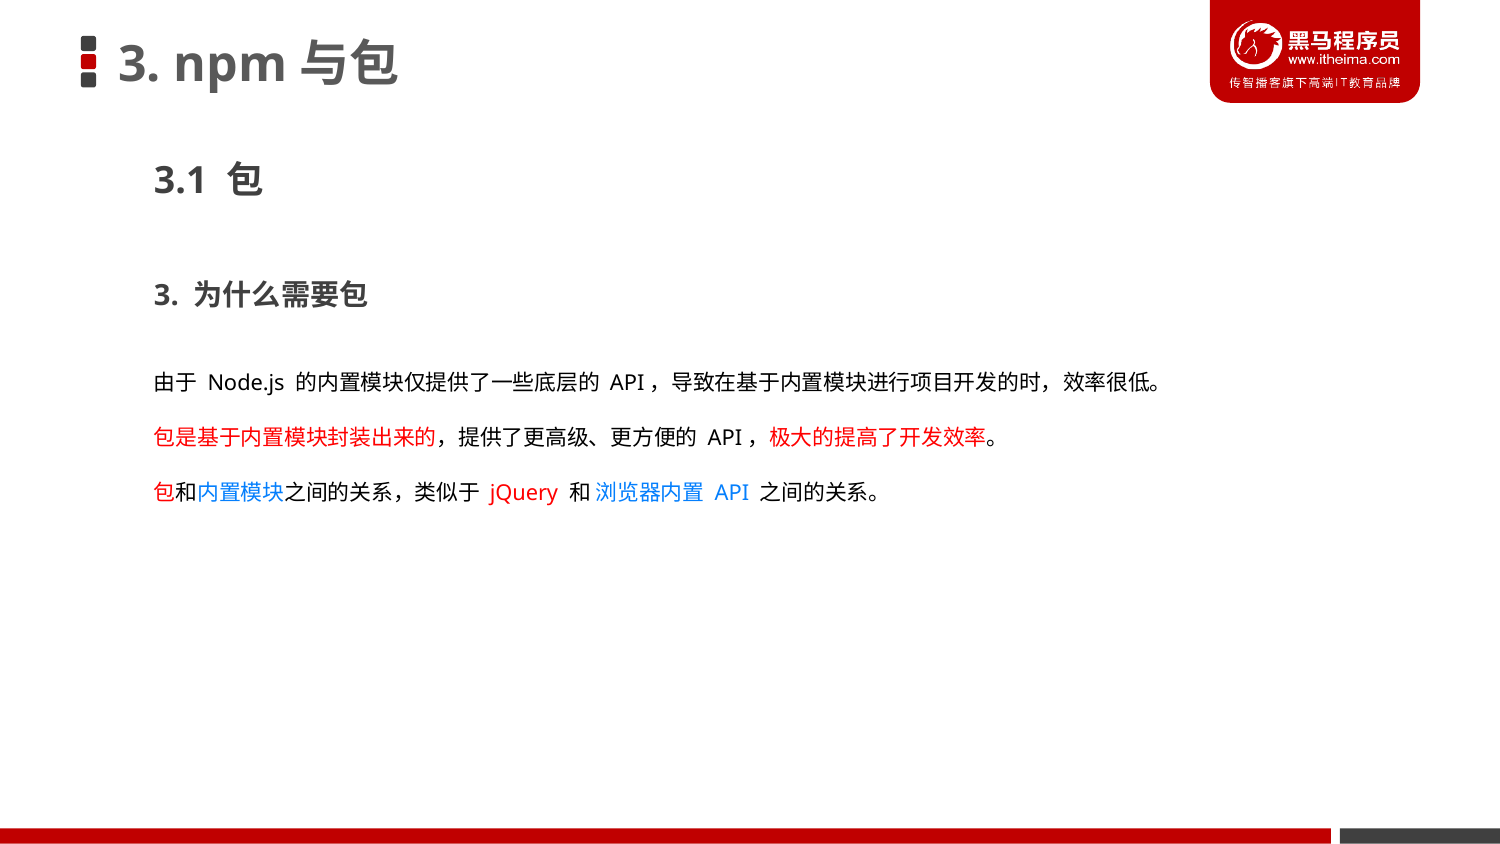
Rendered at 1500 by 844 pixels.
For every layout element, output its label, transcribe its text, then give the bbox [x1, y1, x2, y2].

text_box 3. 为什么需要包 [139, 273, 1204, 320]
list 3.1 包 [139, 153, 1209, 243]
picture [1211, 11, 1419, 97]
title 3. npm与包 [103, 0, 1209, 130]
list 由于 Node.js 的内置模块仅提供了一些底层的 API，导致在基于内置模块进行项目开发的时，效率很低。 包是基于内置模块封装出来的，提供了更高级、更方便的 API，极大的提高了开发效率。 包和内置模块之间的关系，类似于 jQuery 和 浏览器内置 API 之间的关系。 [139, 348, 1311, 691]
